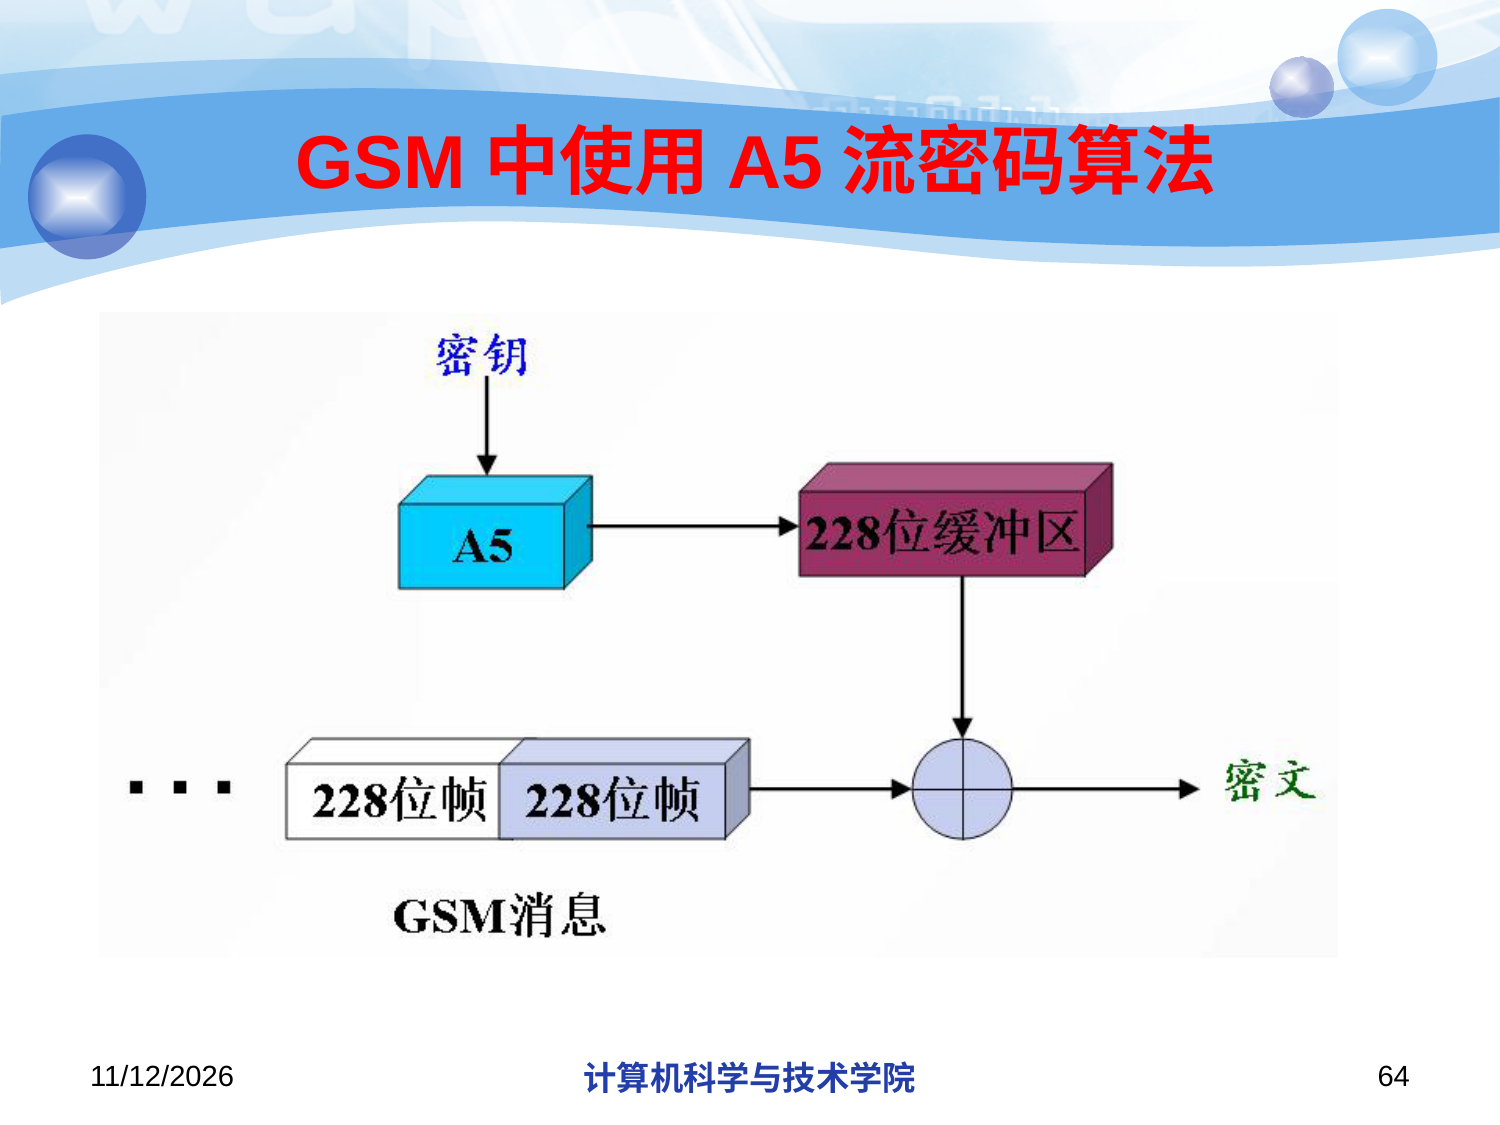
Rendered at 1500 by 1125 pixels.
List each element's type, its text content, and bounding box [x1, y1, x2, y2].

picture [99, 312, 1338, 959]
footer 计算机科学与技术学院 [512, 1049, 988, 1103]
title GSM中使用A5流密码算法 [149, 112, 1363, 206]
slide_number 64 [1074, 1049, 1426, 1103]
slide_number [74, 1049, 426, 1103]
picture [0, 0, 1500, 112]
